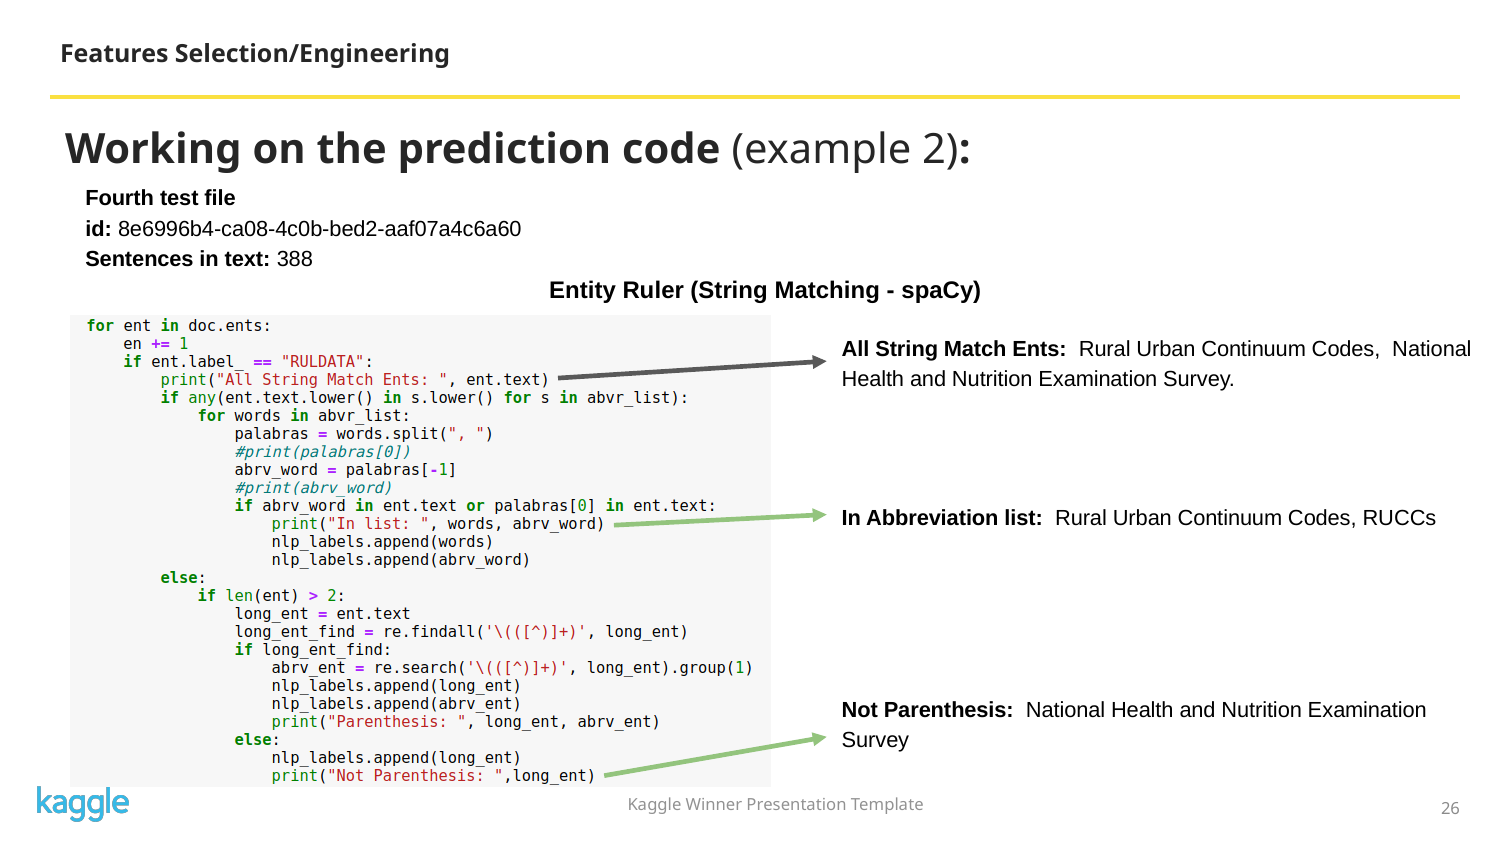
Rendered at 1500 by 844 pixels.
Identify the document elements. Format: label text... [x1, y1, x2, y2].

slide_number ‹#› [1137, 797, 1475, 832]
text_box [603, 735, 827, 776]
text_box All String Match Ents: Rural Urban Continuum Codes, National Health and Nutrition Examination Survey. [826, 316, 1500, 407]
picture [37, 315, 771, 822]
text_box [613, 512, 827, 526]
text_box Features Selection/Engineering [45, 30, 888, 116]
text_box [557, 359, 827, 379]
text_box In Abbreviation list: Rural Urban Continuum Codes, RUCCs [826, 484, 1500, 545]
text_box Fourth test file id: 8e6996b4-ca08-4c0b-bed2-aaf07a4c6a60 Sentences in text: 388 Entity Ruler (String Matching - spaCy) [70, 165, 1461, 319]
text_box Working on the prediction code (example 2): [49, 103, 991, 187]
text_box Not Parenthesis: National Health and Nutrition Examination Survey [826, 676, 1500, 797]
